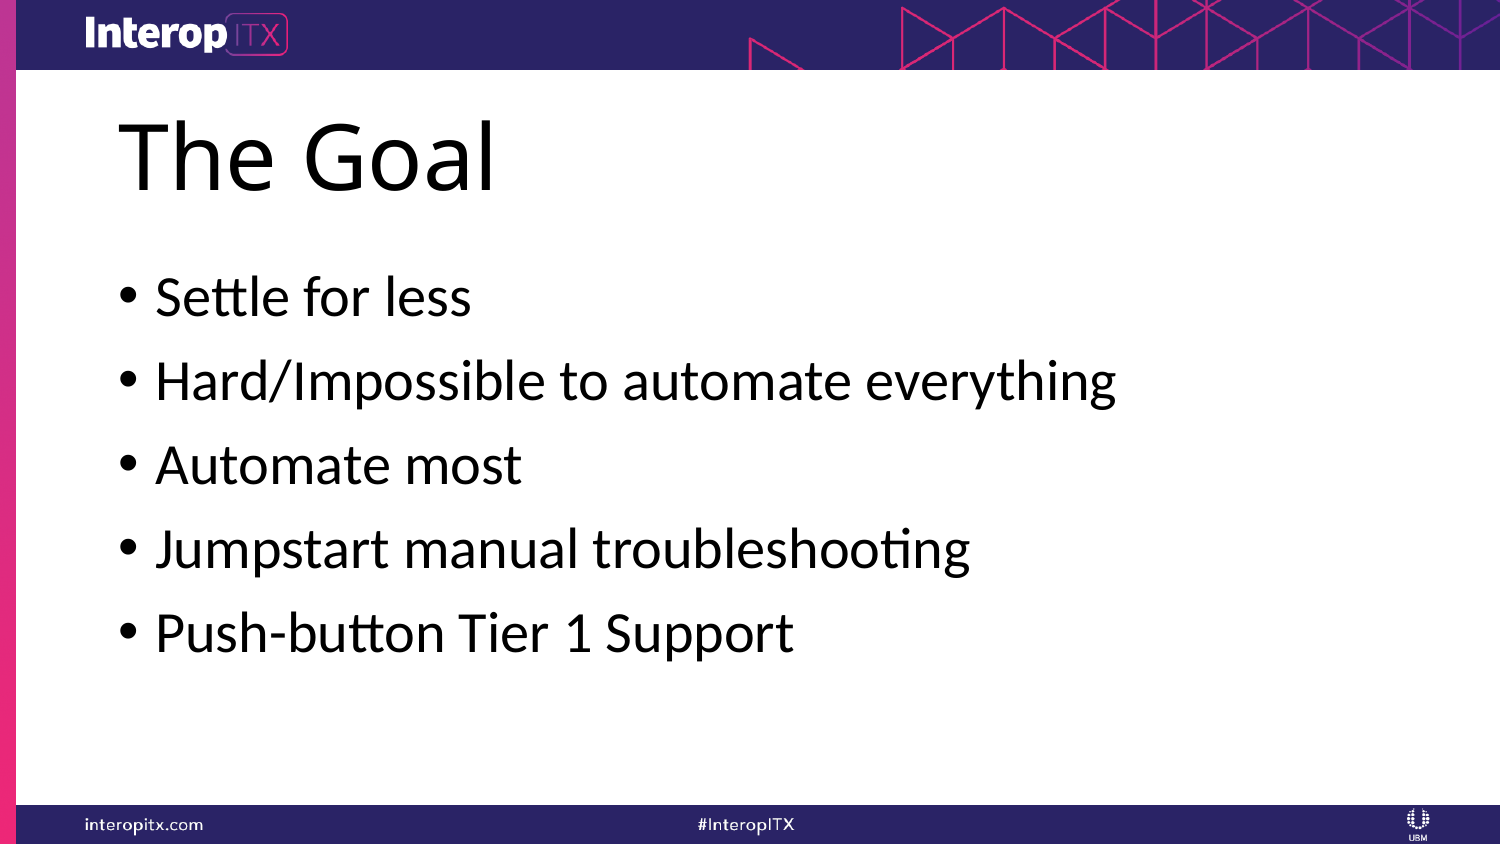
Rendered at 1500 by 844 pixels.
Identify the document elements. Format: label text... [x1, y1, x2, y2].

list Settle for less Hard/Impossible to automate everything Automate most Jumpstart manual troubleshooting Push-button Tier 1 Support [103, 259, 1397, 755]
title The Goal [103, 79, 1397, 243]
picture [0, 0, 1500, 844]
